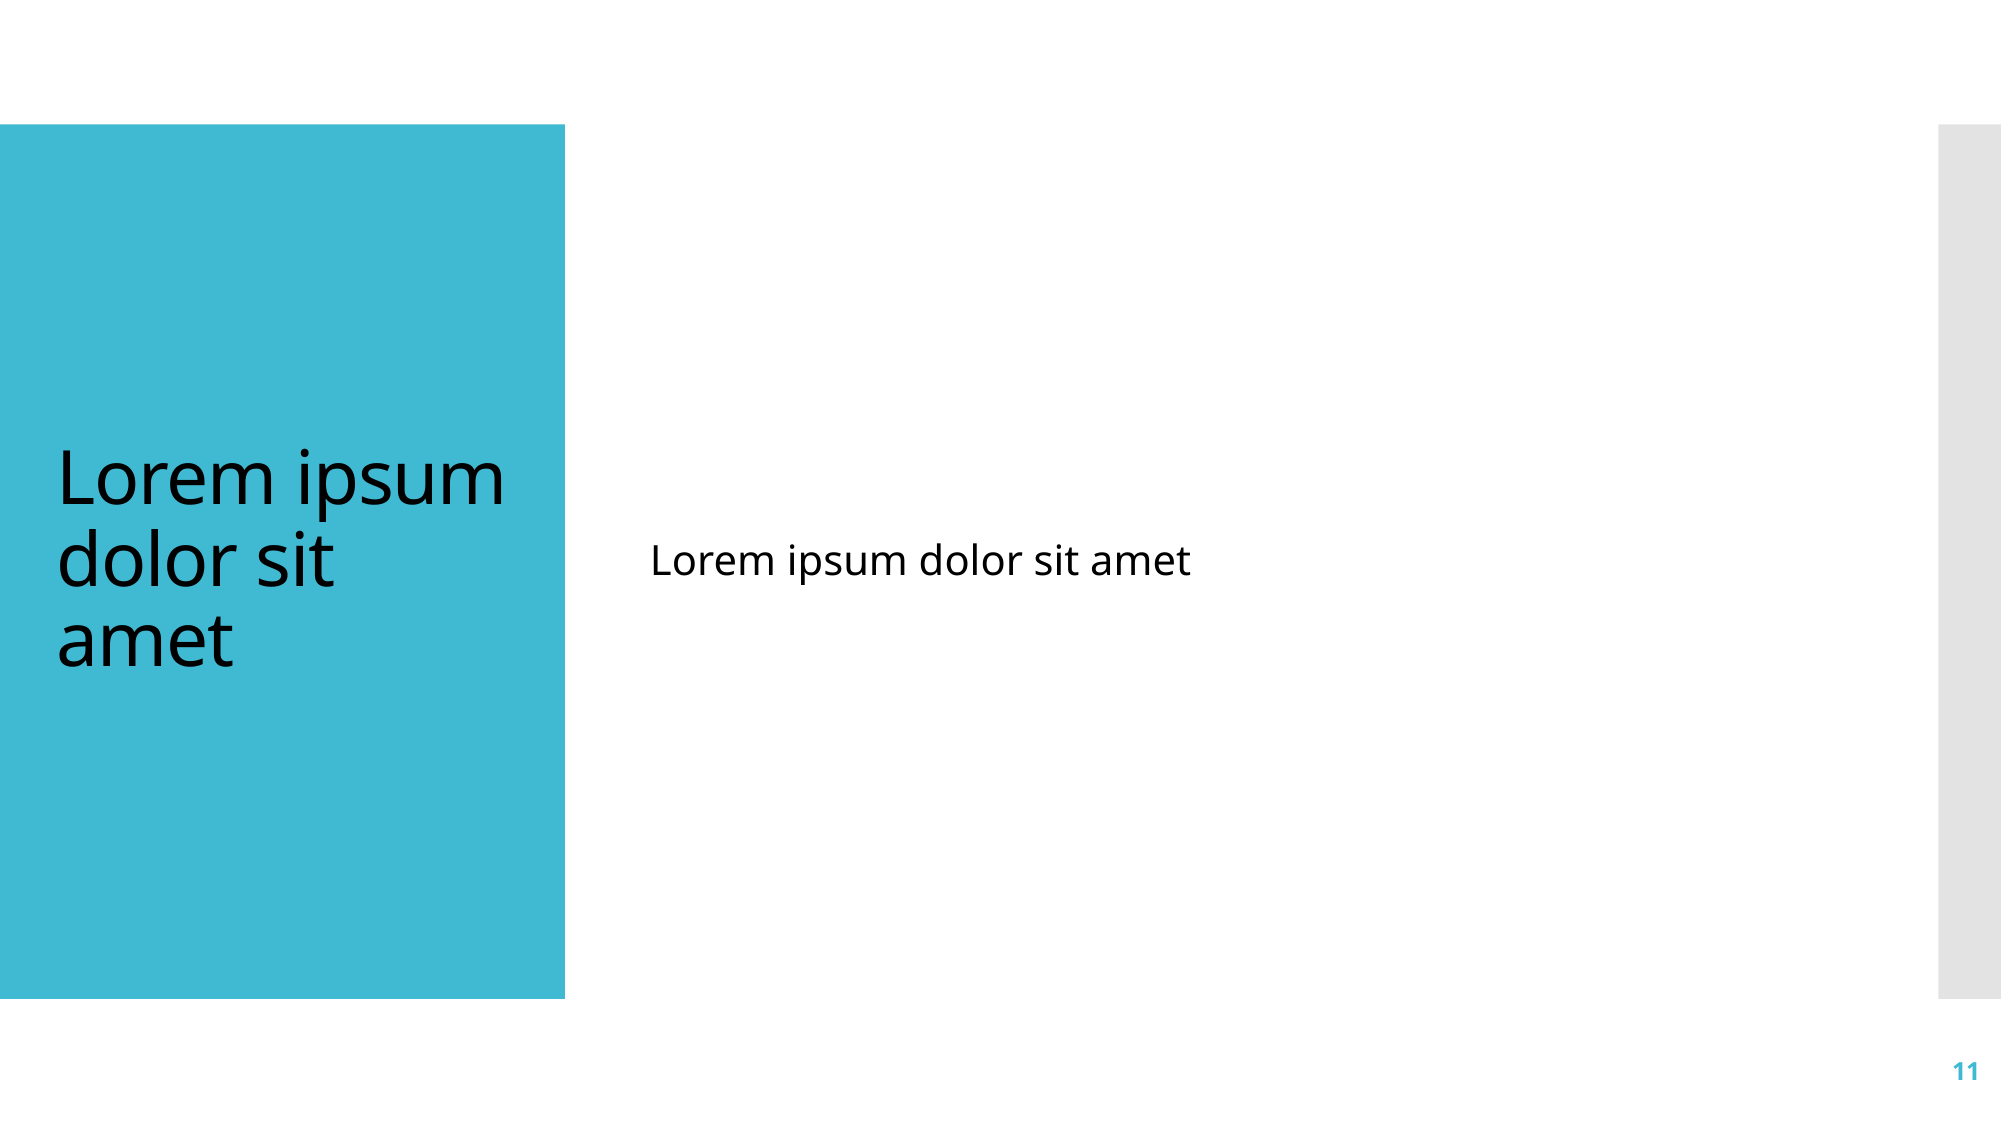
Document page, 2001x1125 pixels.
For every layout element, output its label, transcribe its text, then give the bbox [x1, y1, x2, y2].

list Lorem ipsum dolor sit amet [634, 141, 1835, 982]
title Lorem ipsum dolor sit amet [41, 184, 525, 940]
slide_number 11 [1744, 1042, 1996, 1103]
